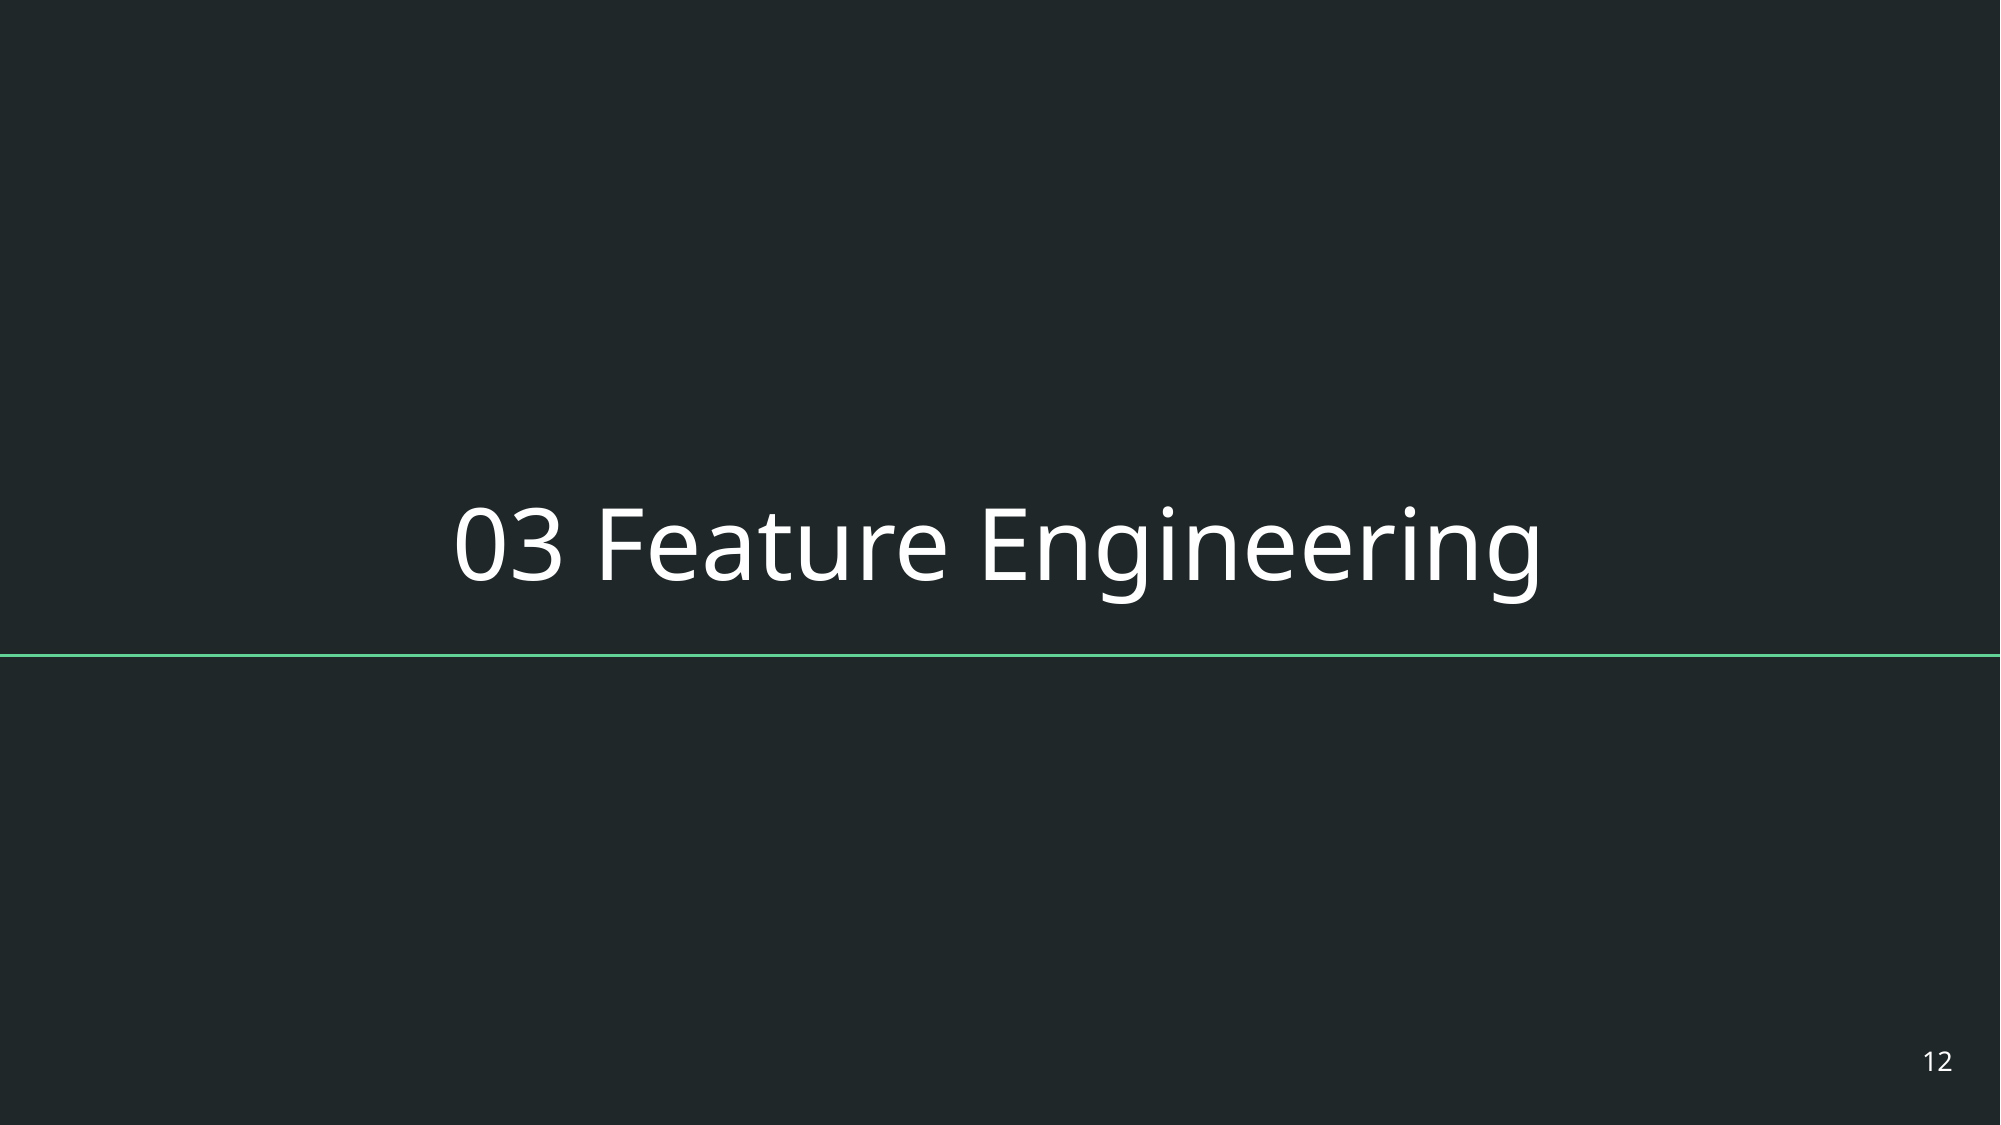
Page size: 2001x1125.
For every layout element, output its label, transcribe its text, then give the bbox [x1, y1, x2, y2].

title 03 Feature Engineering [111, 450, 1889, 621]
slide_number 12 [1853, 1019, 1974, 1106]
